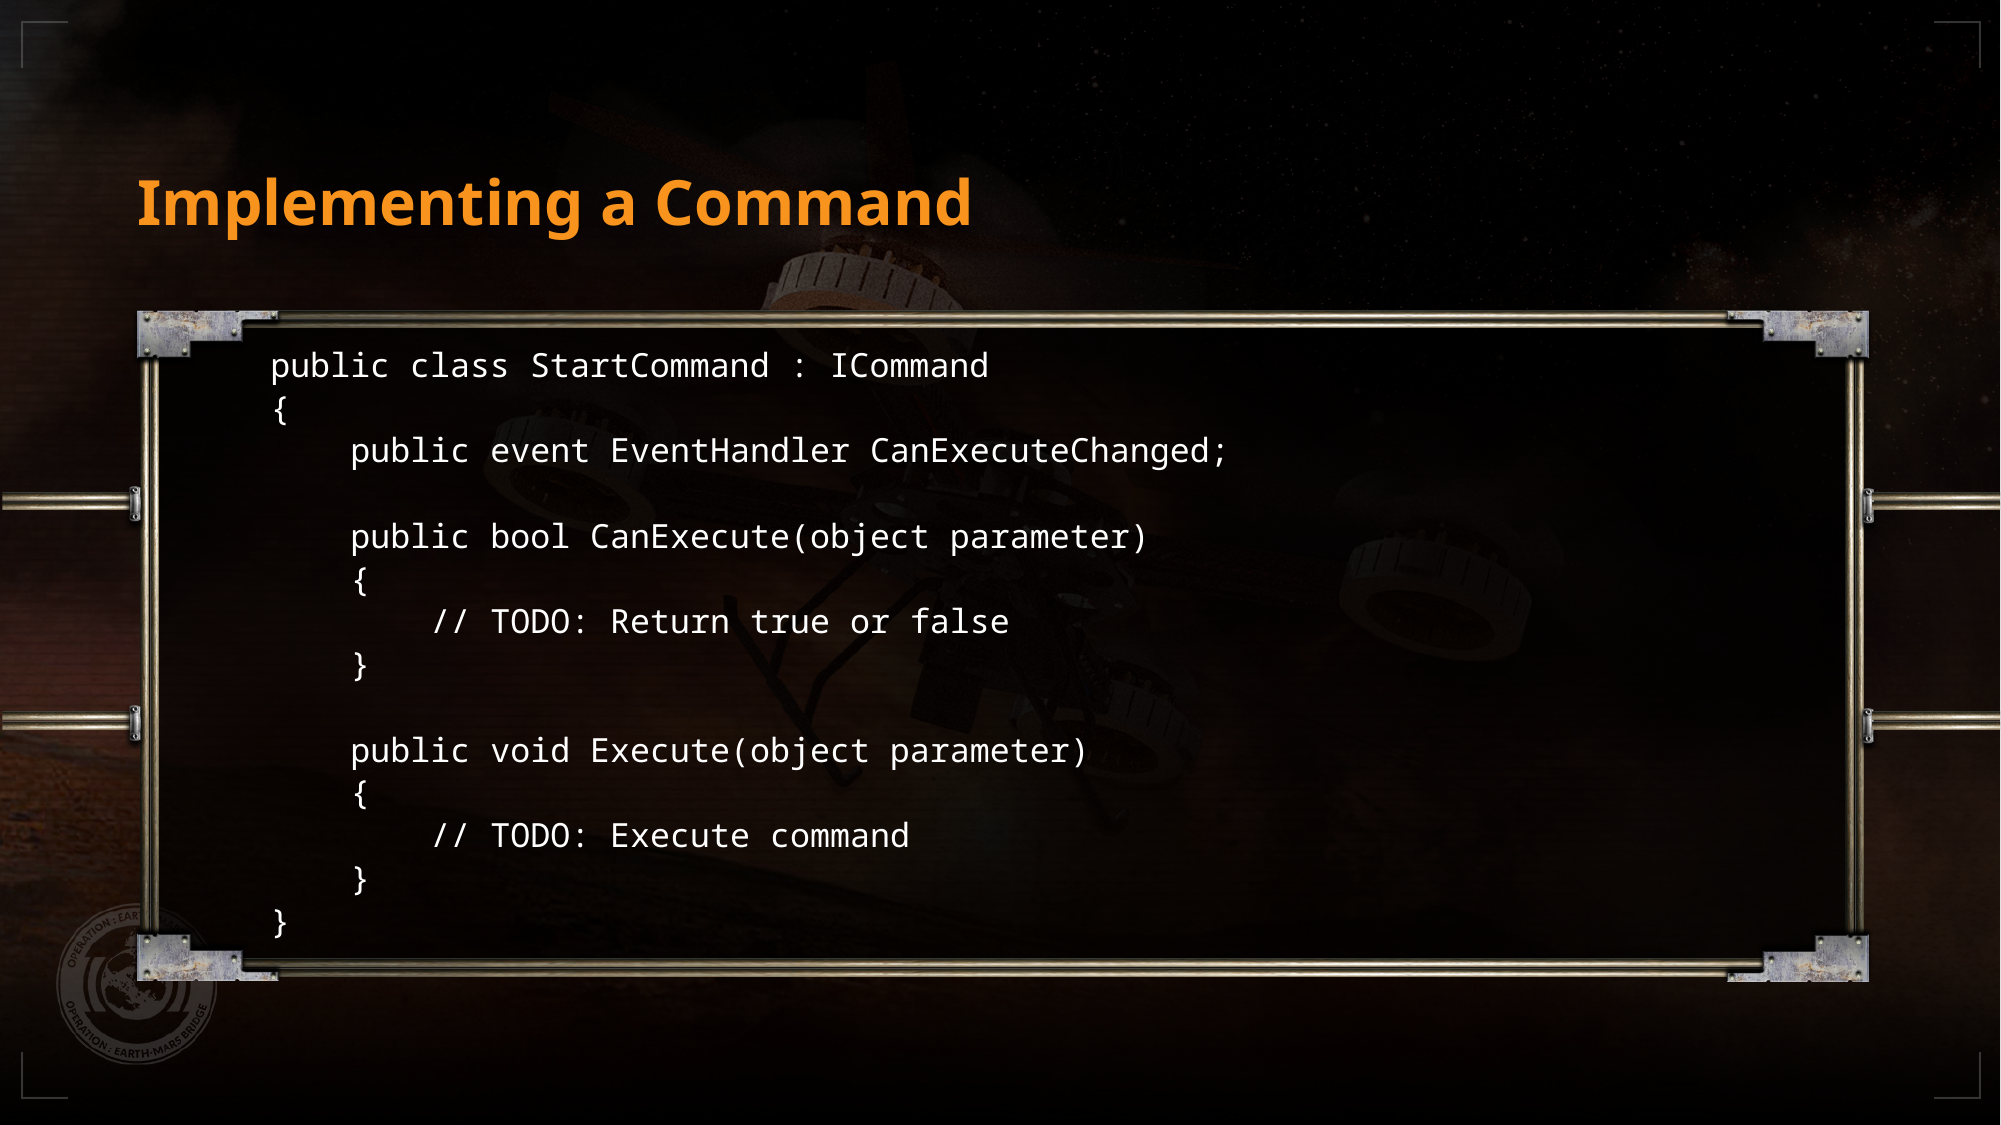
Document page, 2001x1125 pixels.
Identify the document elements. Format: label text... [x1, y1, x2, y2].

title Implementing a Command [137, 171, 1863, 278]
picture [0, 0, 2001, 1125]
list public class StartCommand : ICommand { public event EventHandler CanExecuteChanged; public bool CanExecute(object parameter) { // TODO: Return true or false } public void Execute(object parameter) { // TODO: Execute command } } [270, 359, 1730, 696]
